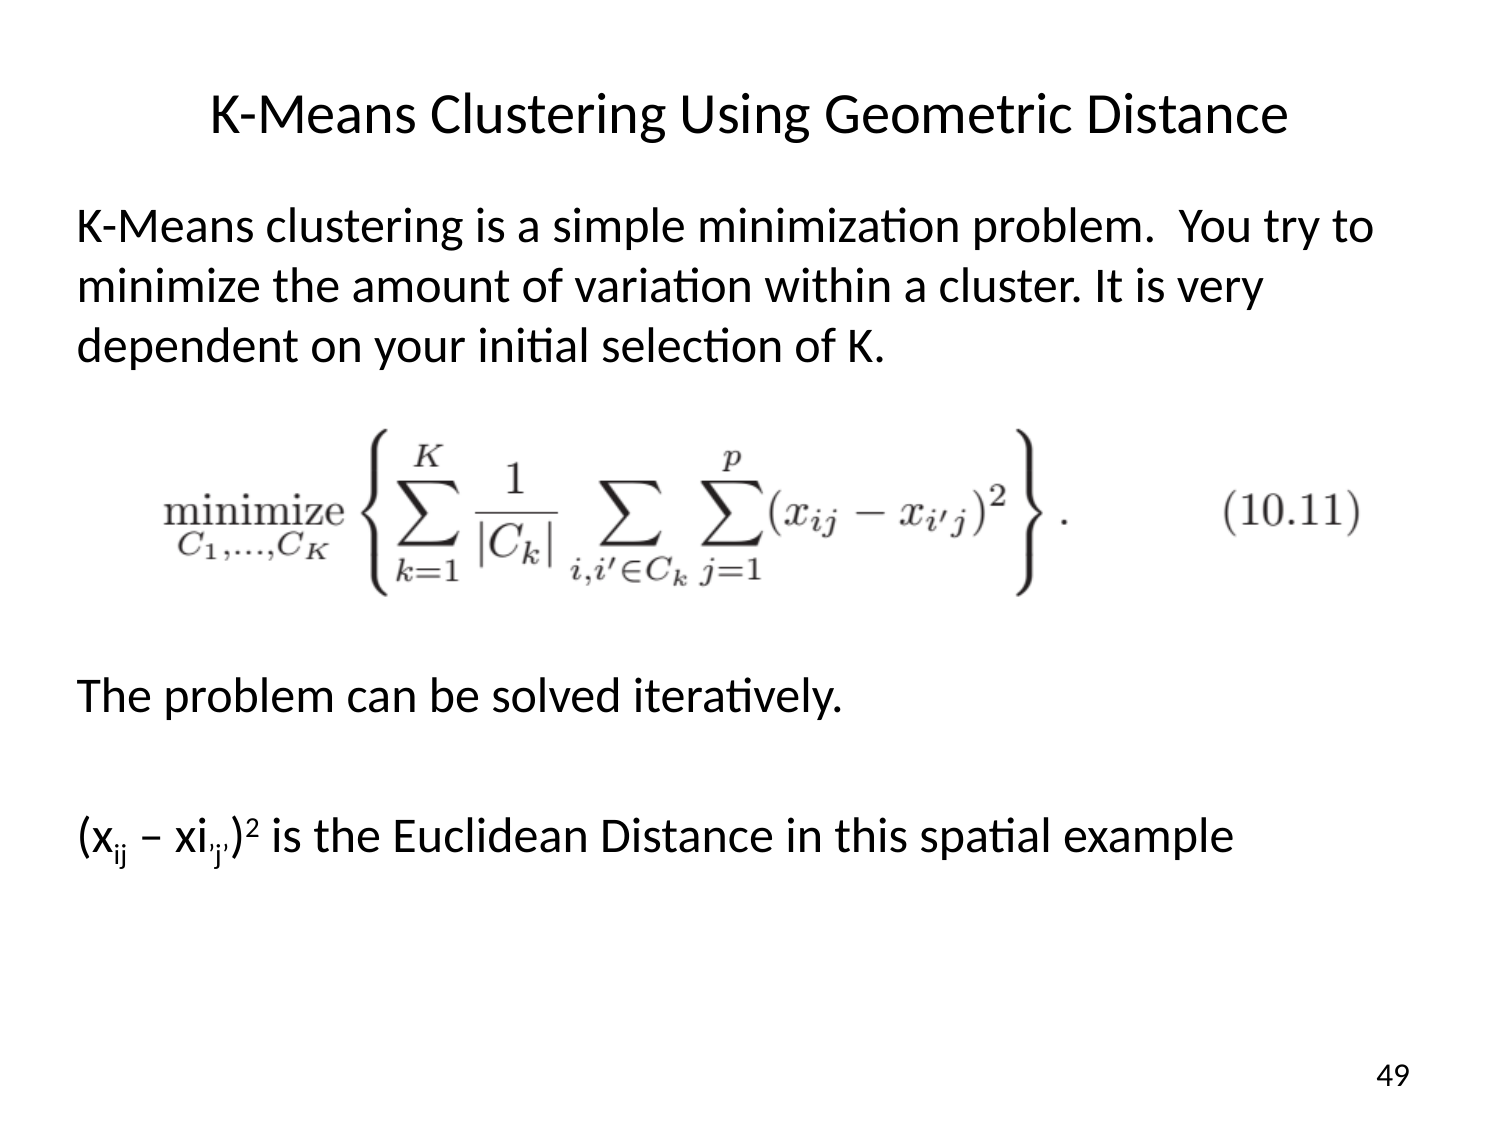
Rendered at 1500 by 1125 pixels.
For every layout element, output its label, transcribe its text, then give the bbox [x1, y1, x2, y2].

text_box K-Means clustering is a simple minimization problem. You try to minimize the amount of variation within a cluster. It is very dependent on your initial selection of K. The problem can be solved iteratively. (xij – xi’j’)2 is the Euclidean Distance in this spatial example [61, 184, 1450, 990]
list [61, 412, 1401, 655]
title K-Means Clustering Using Geometric Distance [75, 45, 1425, 175]
slide_number 49 [1074, 1042, 1425, 1103]
